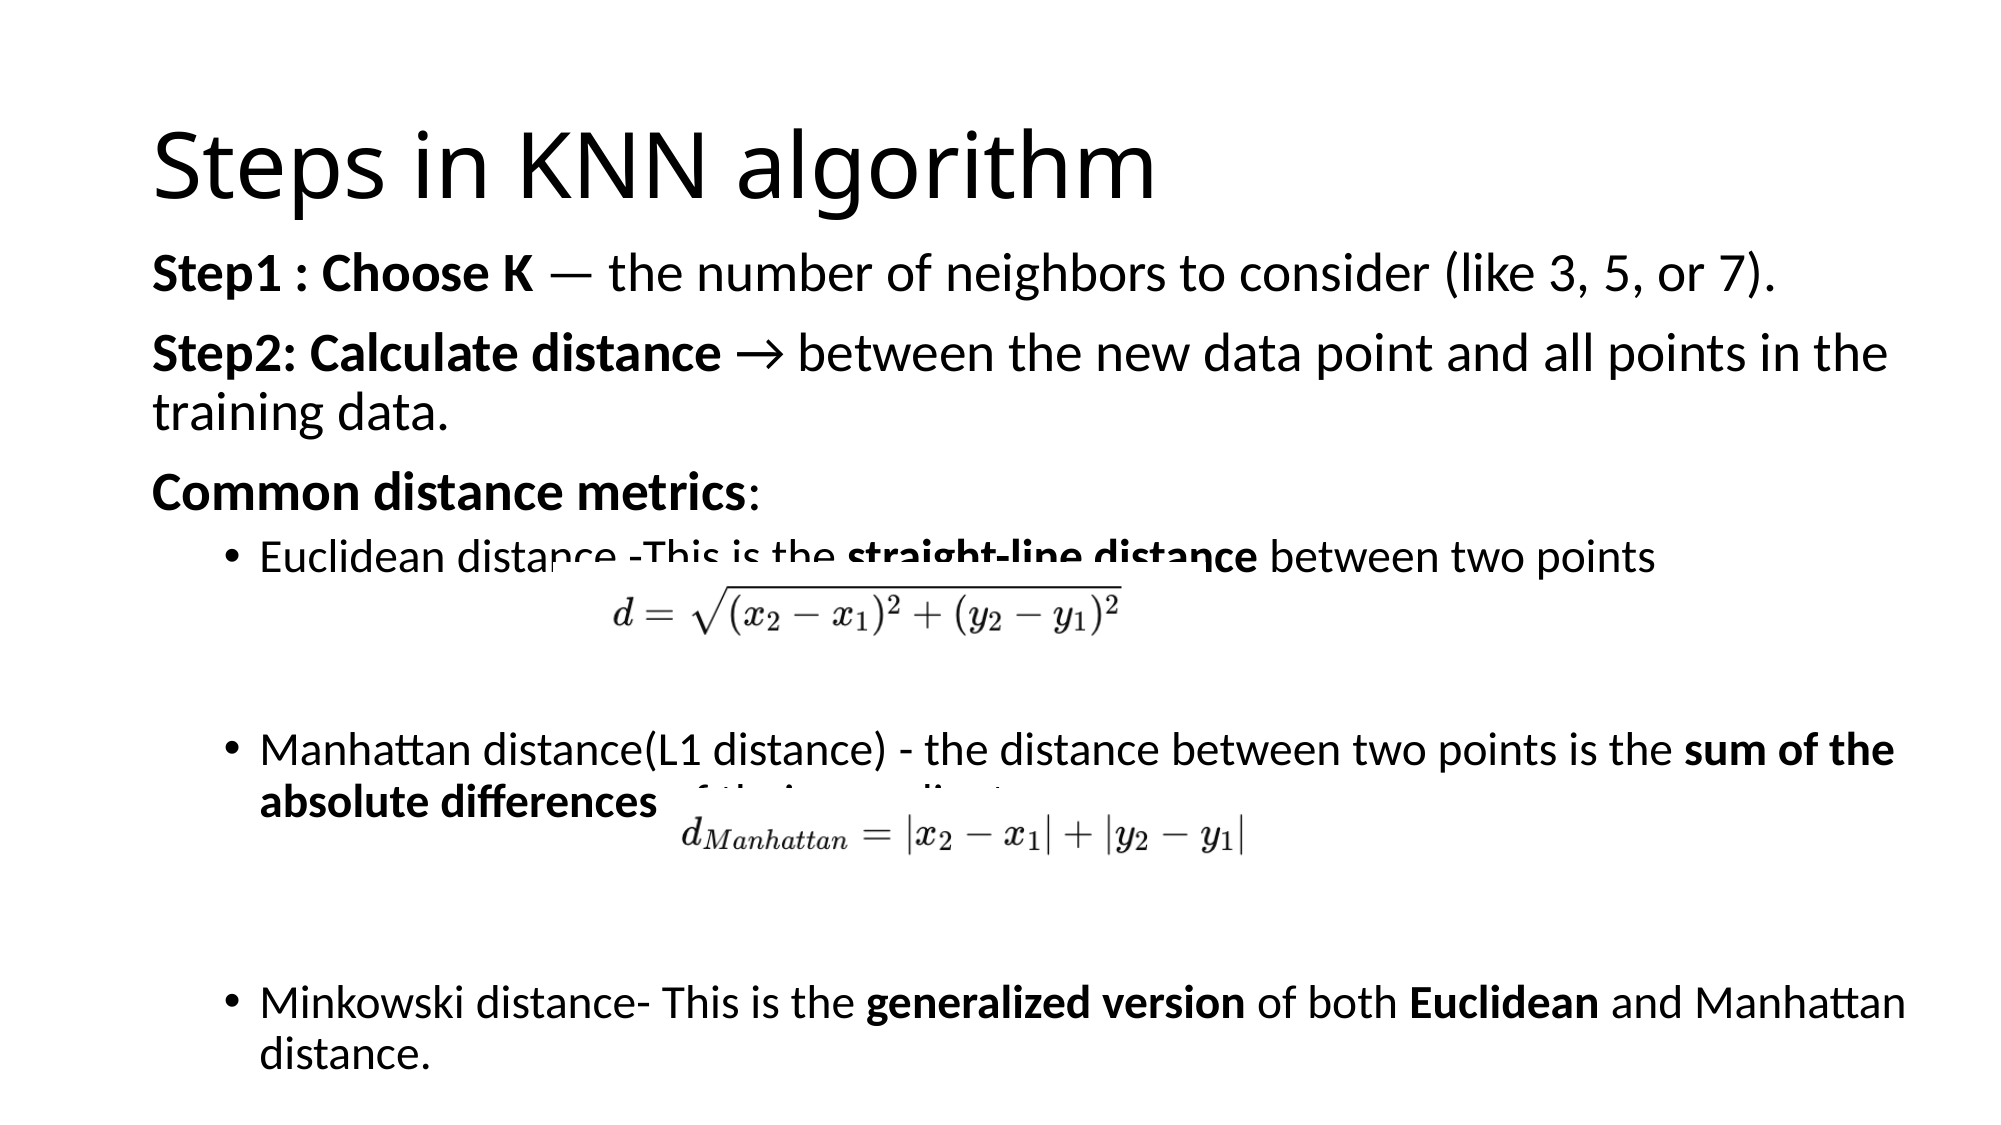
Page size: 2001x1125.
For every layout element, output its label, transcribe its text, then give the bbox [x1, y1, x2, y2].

picture [553, 562, 1206, 659]
picture [659, 788, 1341, 889]
list Step1 : Choose K — the number of neighbors to consider (like 3, 5, or 7). Step2: Calculate distance → between the new data point and all points in the training data. Common distance metrics: Euclidean distance -This is the straight-line distance between two points Manhattan distance(L1 distance) - the distance between two points is the sum of the absolute differences of their coordinates. Minkowski distance- This is the generalized version of both Euclidean and Manhattan distance. [137, 236, 1950, 1092]
title Steps in KNN algorithm [137, 59, 1863, 236]
